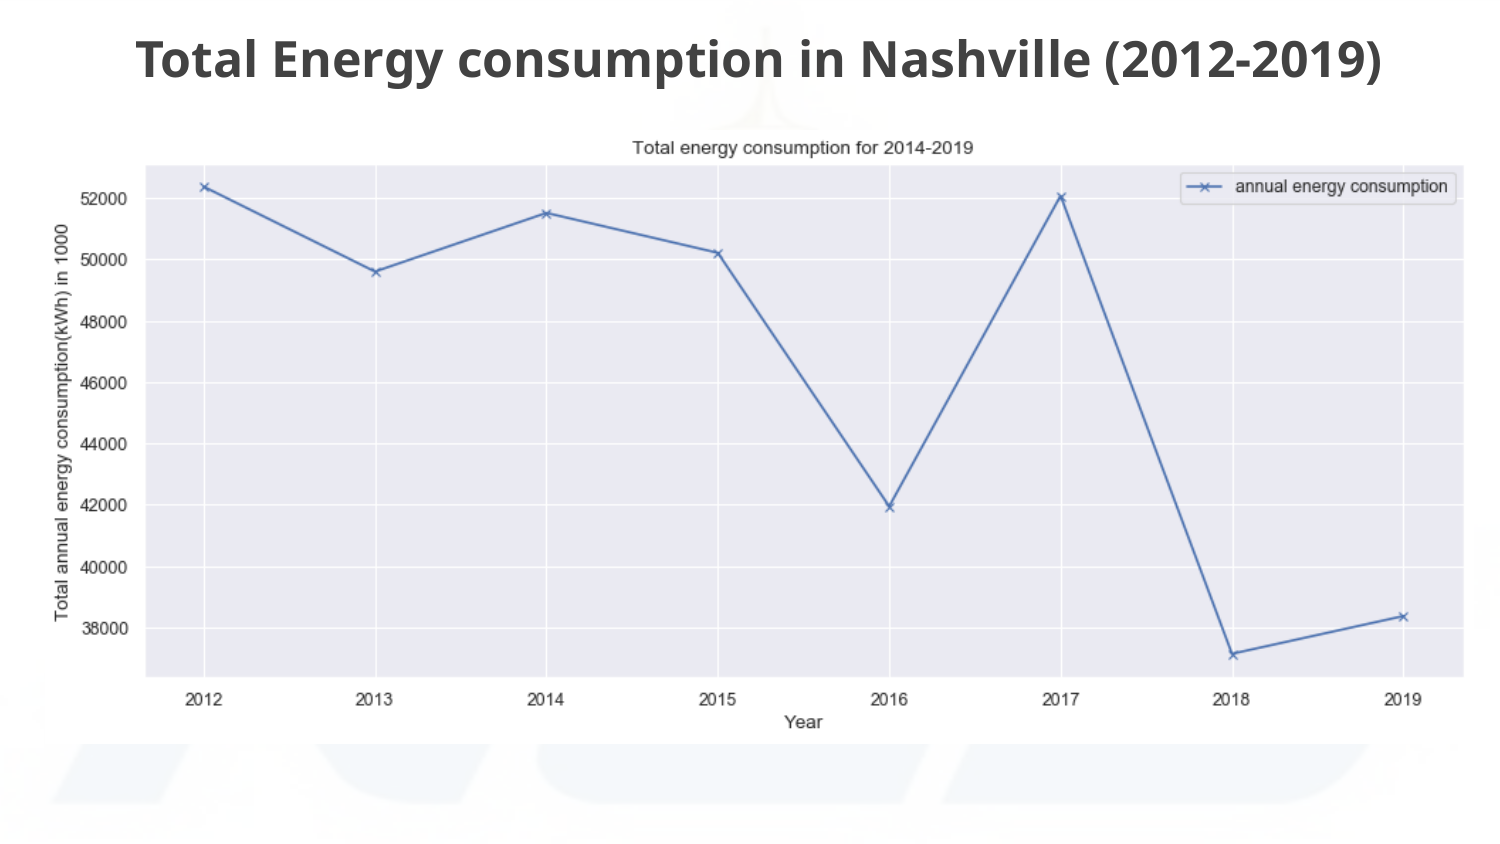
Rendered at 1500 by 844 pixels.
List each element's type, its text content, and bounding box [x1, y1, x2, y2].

picture [45, 130, 1474, 745]
title Total Energy consumption in Nashville (2012-2019) [45, 12, 1474, 124]
